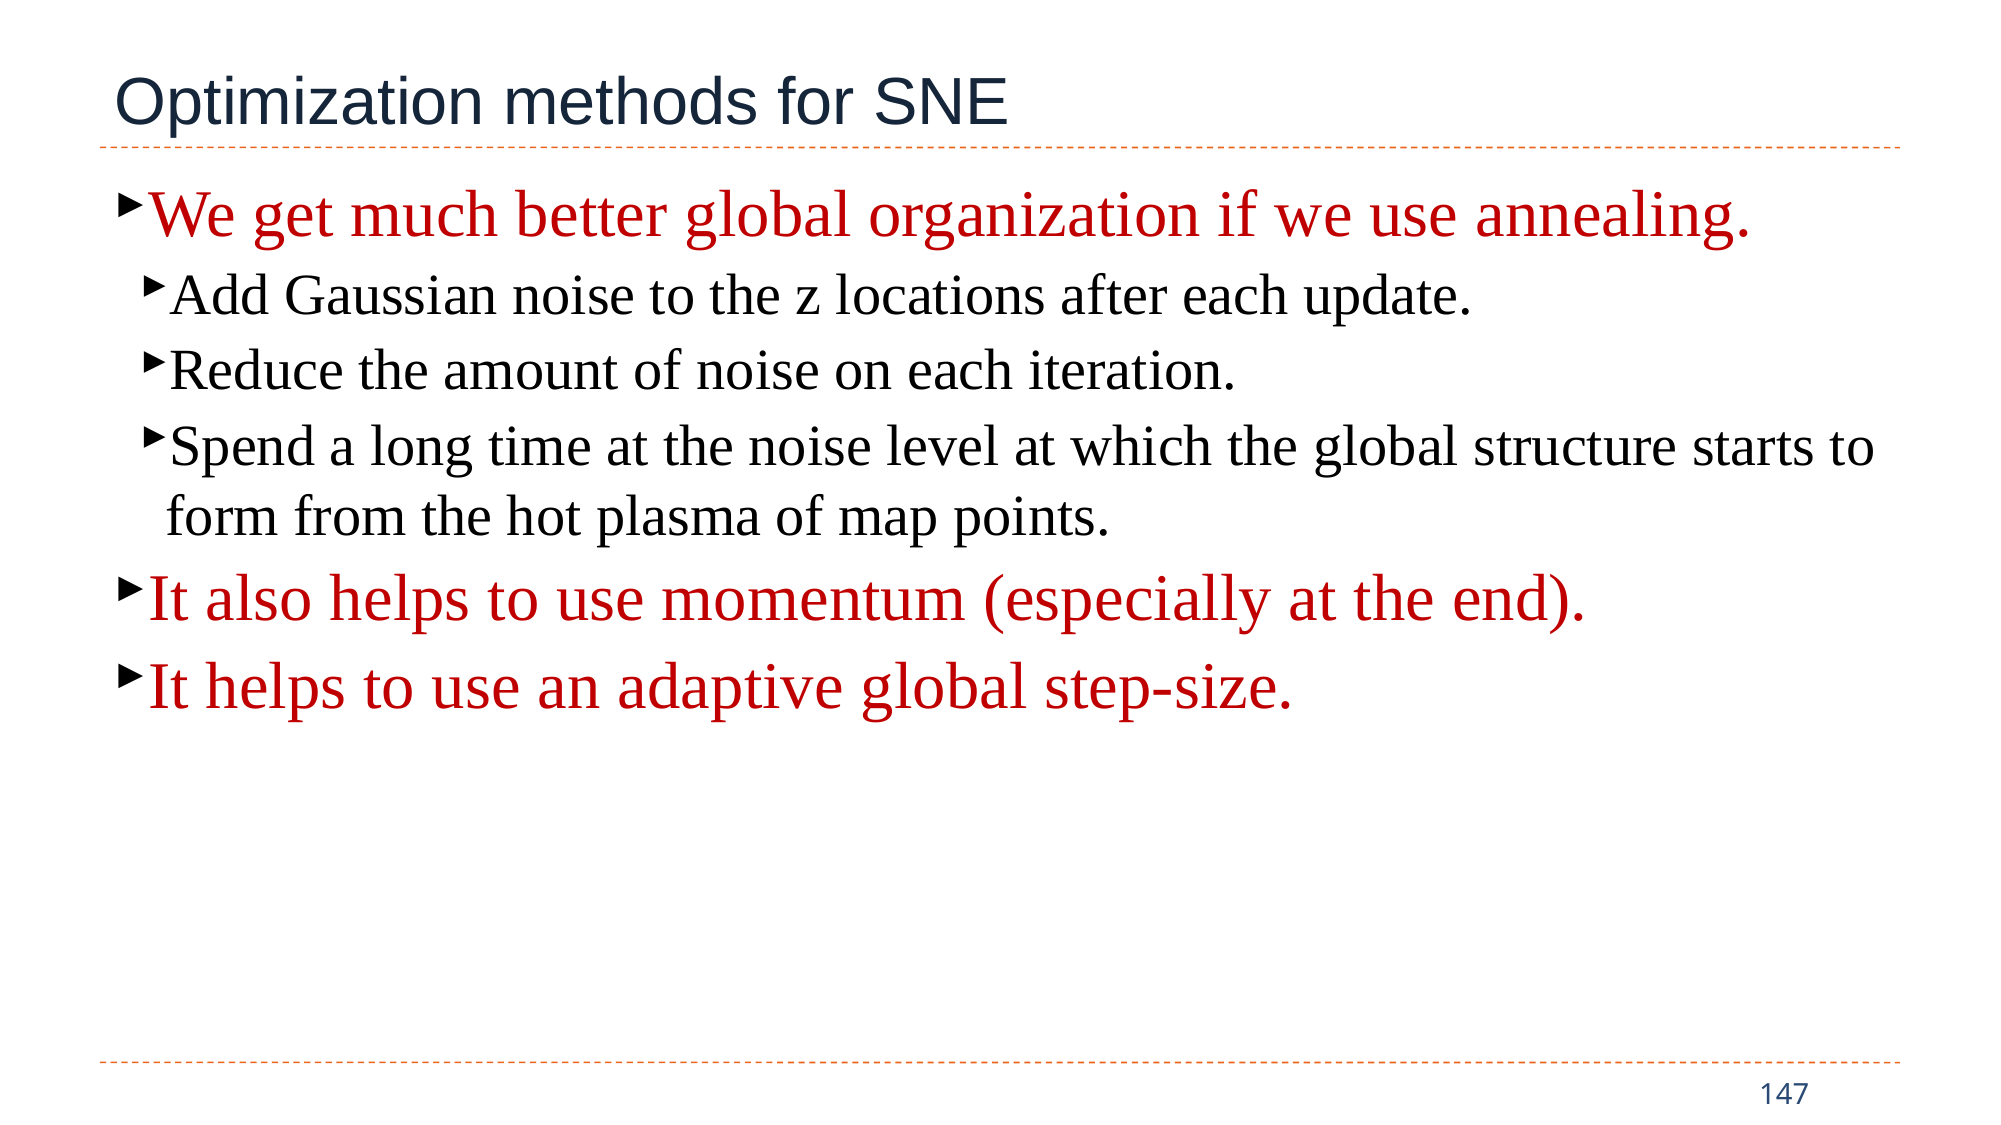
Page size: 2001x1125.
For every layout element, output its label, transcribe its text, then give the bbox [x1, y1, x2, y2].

title Optimization methods for SNE [99, 24, 1900, 146]
list We get much better global organization if we use annealing. Add Gaussian noise to the z locations after each update. Reduce the amount of noise on each iteration. Spend a long time at the noise level at which the global structure starts to form from the hot plasma of map points. It also helps to use momentum (especially at the end). It helps to use an adaptive global step-size. [99, 162, 1900, 1050]
